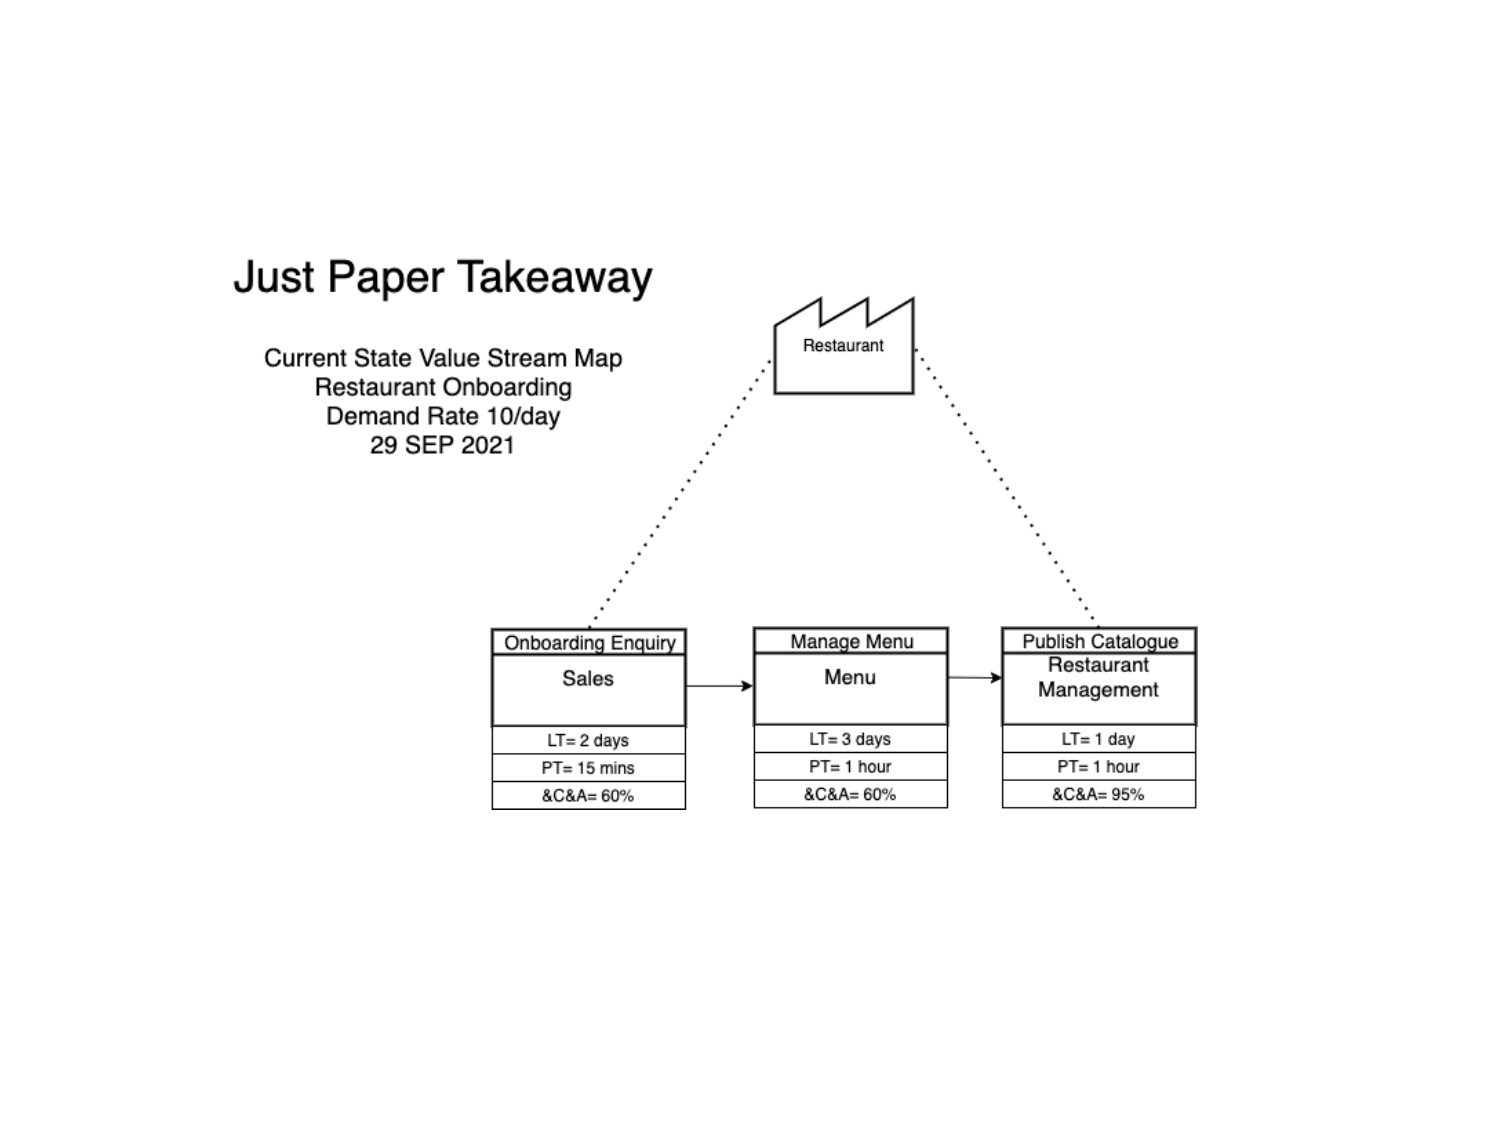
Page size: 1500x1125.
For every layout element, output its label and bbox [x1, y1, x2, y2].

picture [215, 241, 1198, 810]
